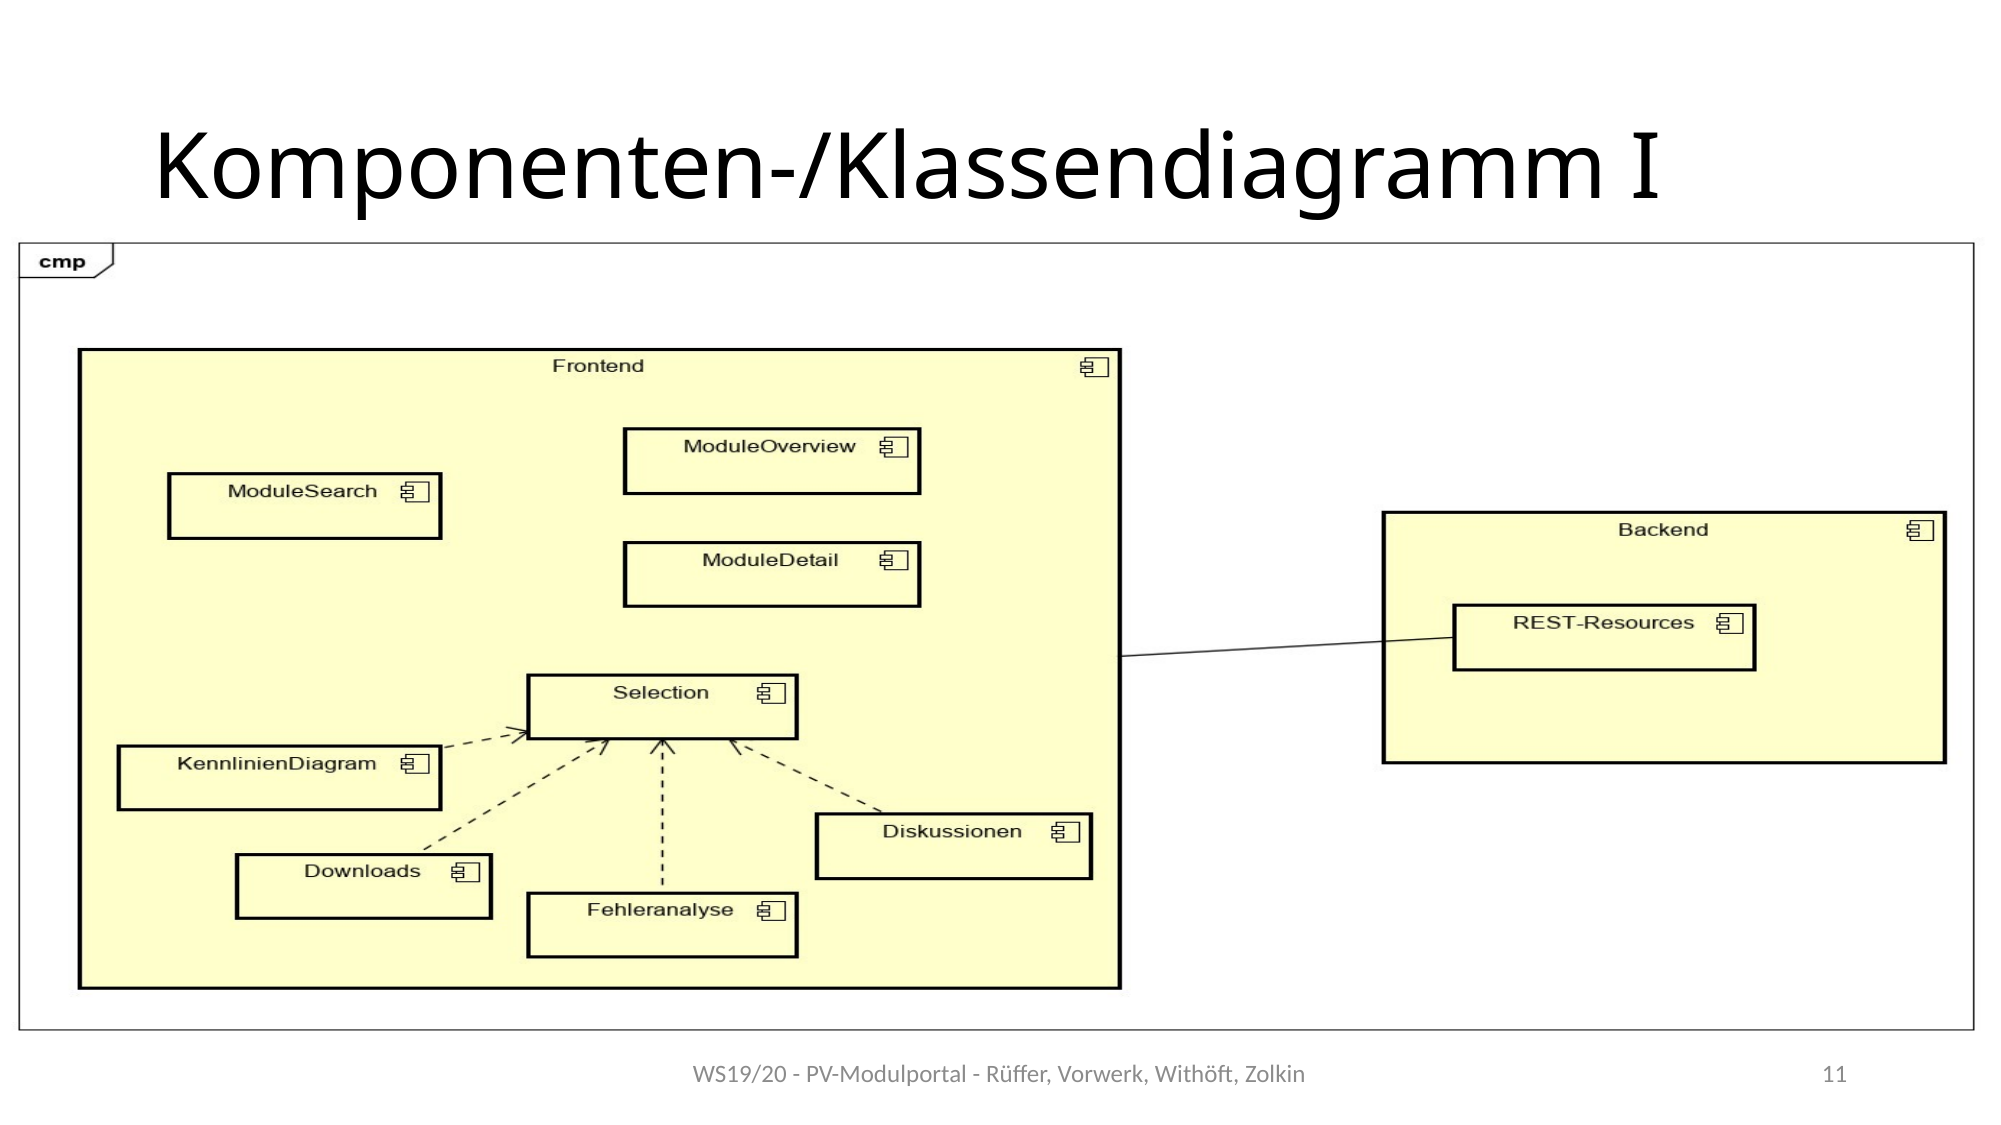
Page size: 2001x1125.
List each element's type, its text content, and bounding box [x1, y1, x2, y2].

slide_number 11 [1412, 1043, 1863, 1103]
title Komponenten-/Klassendiagramm I [137, 59, 1863, 229]
footer WS19/20 - PV-Modulportal - Rüffer, Vorwerk, Withöft, Zolkin [662, 1043, 1338, 1103]
picture [0, 229, 1992, 1043]
